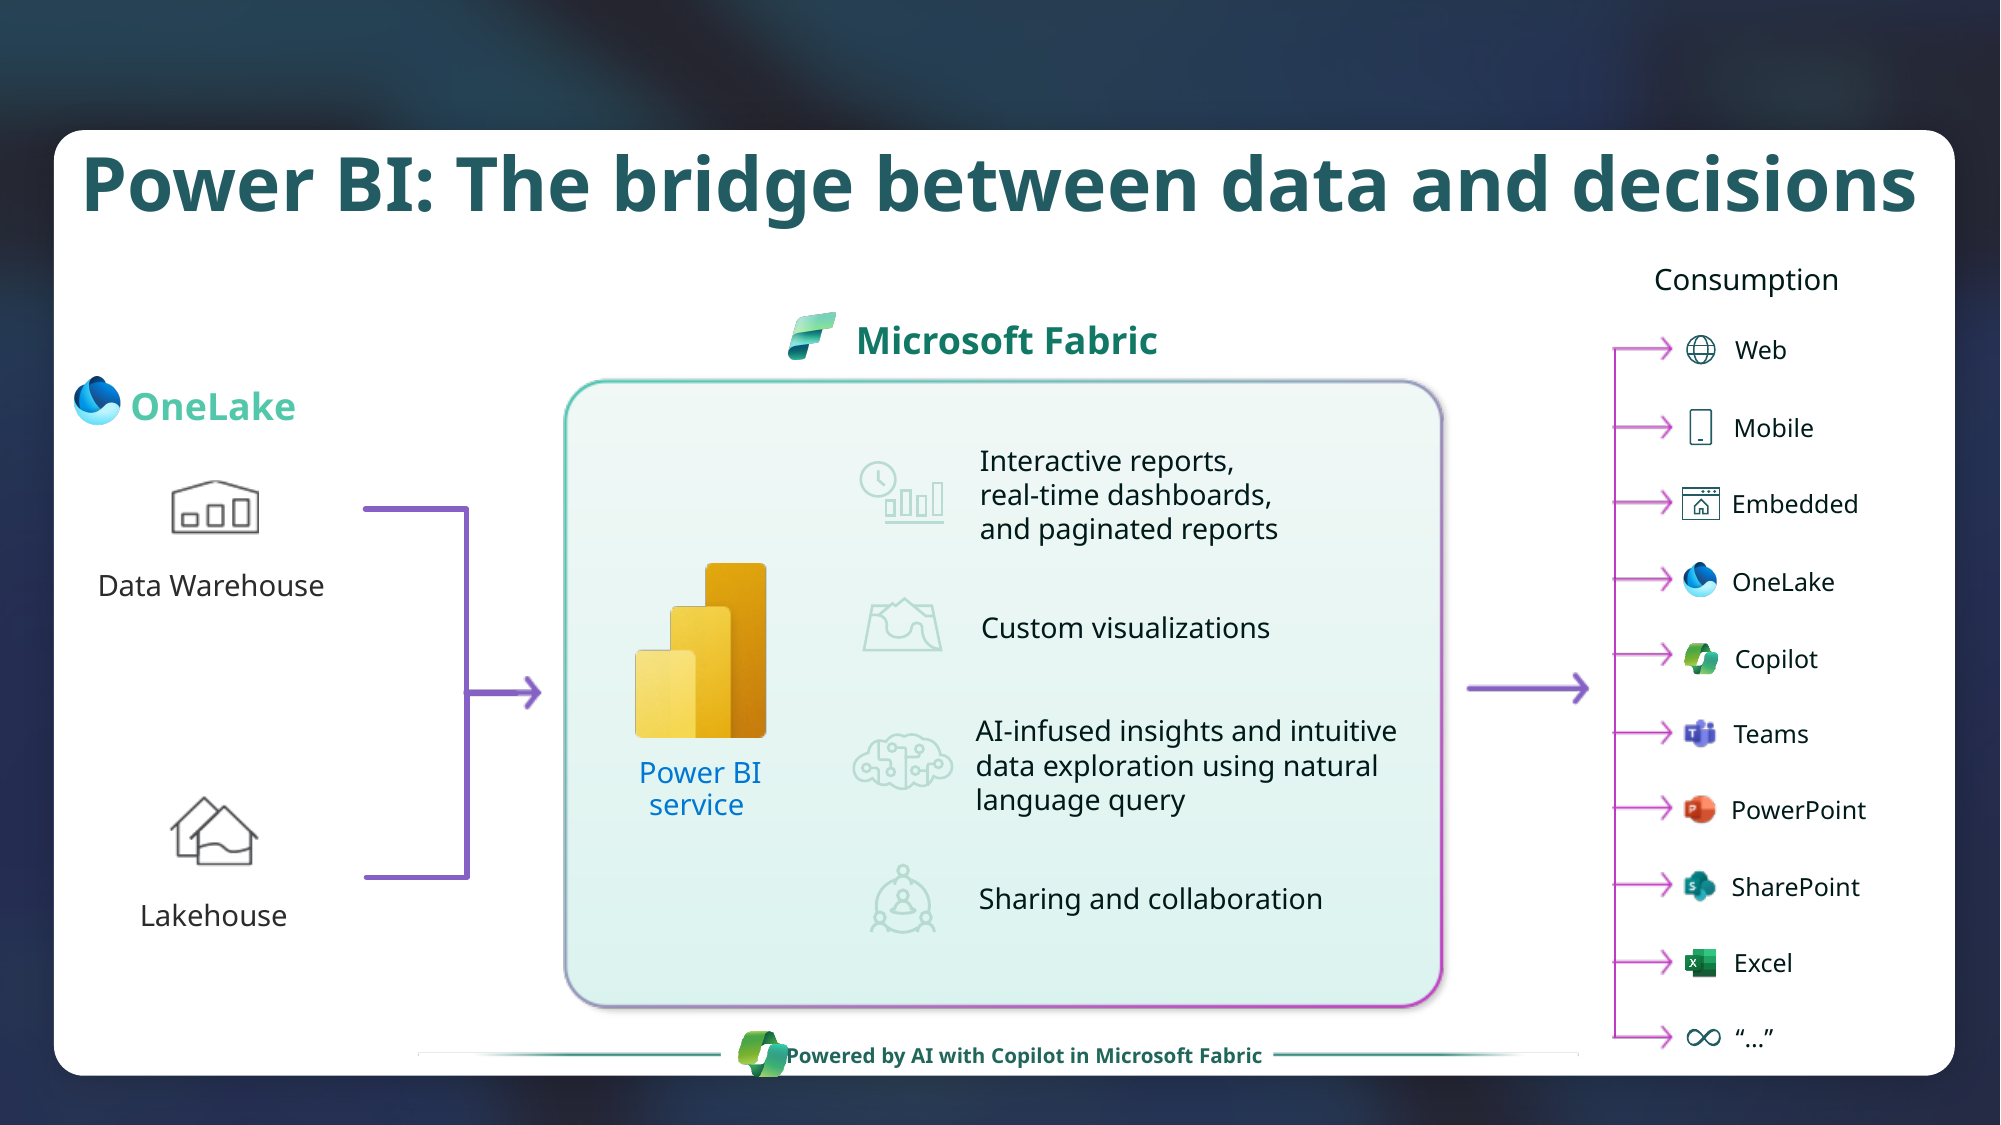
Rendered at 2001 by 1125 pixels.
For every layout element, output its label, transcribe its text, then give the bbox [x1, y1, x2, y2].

text_box Power BI: The bridge between data and decisions [80, 136, 1920, 227]
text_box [72, 260, 1877, 1082]
